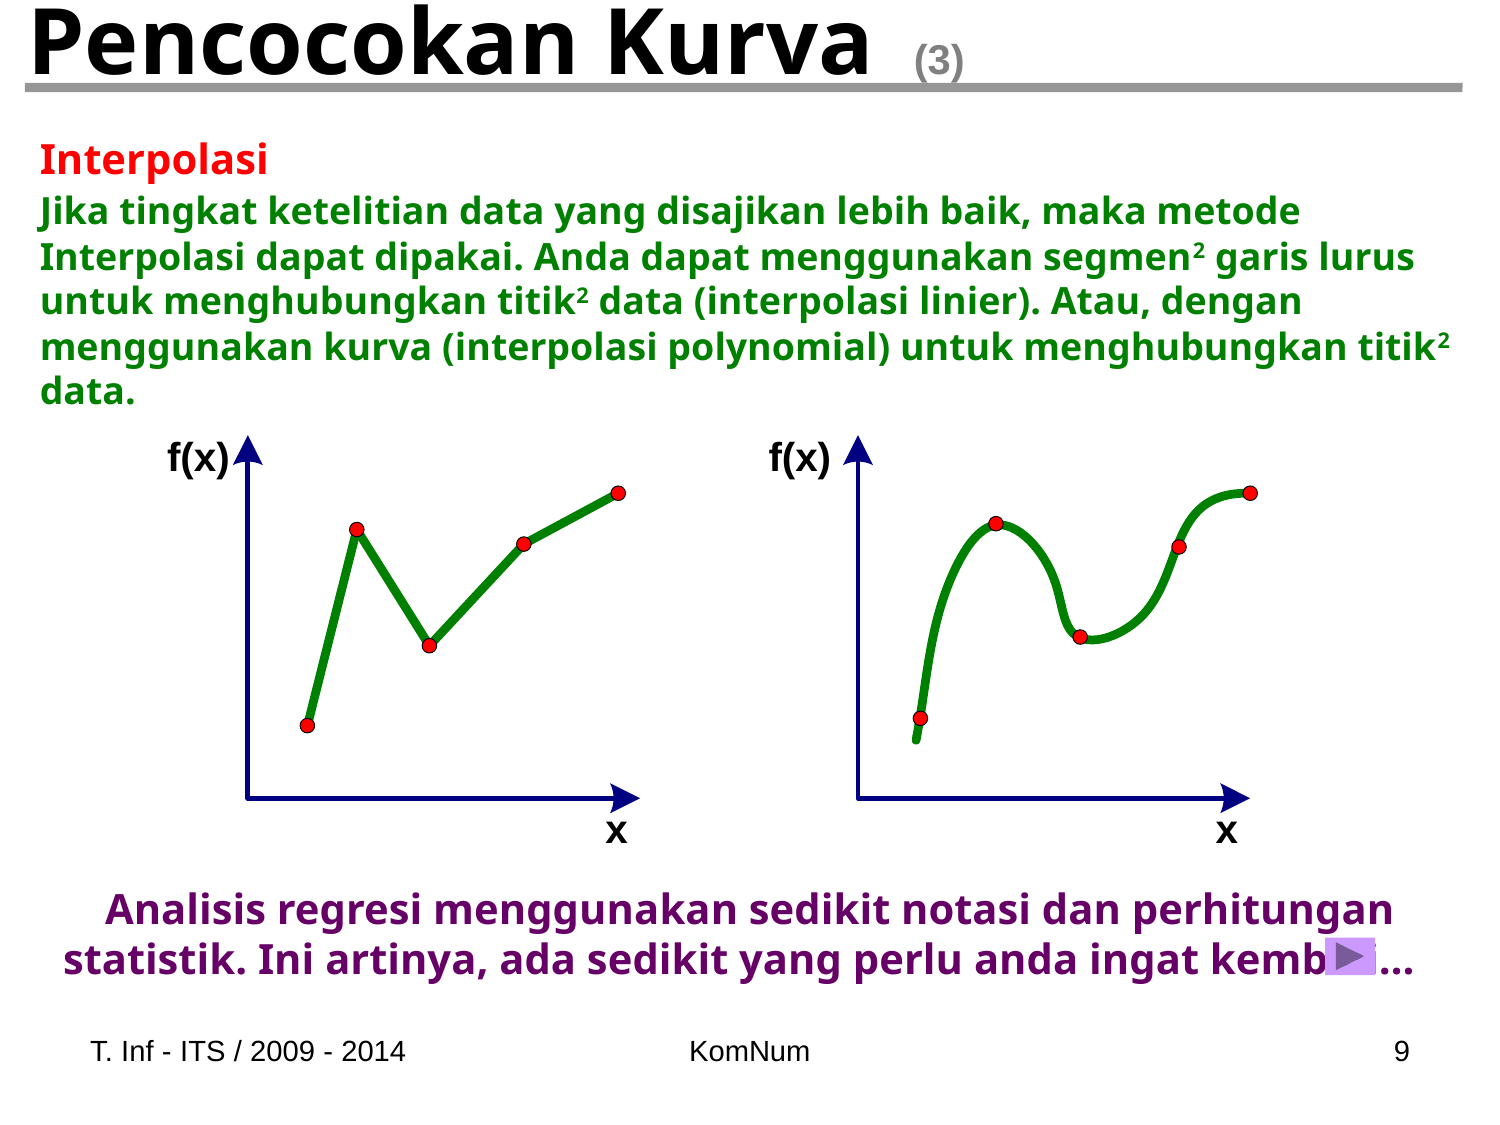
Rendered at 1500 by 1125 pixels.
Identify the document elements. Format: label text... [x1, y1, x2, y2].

text_box [1325, 937, 1376, 976]
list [162, 424, 1263, 861]
text_box Analisis regresi menggunakan sedikit notasi dan perhitungan statistik. Ini artinya, ada sedikit yang perlu anda ingat kembali… [24, 875, 1475, 1000]
text_box Interpolasi Jika tingkat ketelitian data yang disajikan lebih baik, maka metode Interpolasi dapat dipakai. Anda dapat menggunakan segmen2 garis lurus untuk menghubungkan titik2 data (interpolasi linier). Atau, dengan menggunakan kurva (interpolasi polynomial) untuk menghubungkan titik2 data. [24, 125, 1475, 400]
title Pencocokan Kurva (3) [12, 0, 1363, 88]
slide_number T. Inf - ITS / 2009 - 2014 [74, 1024, 426, 1103]
slide_number 9 [1074, 1024, 1426, 1103]
footer KomNum [512, 1024, 988, 1103]
